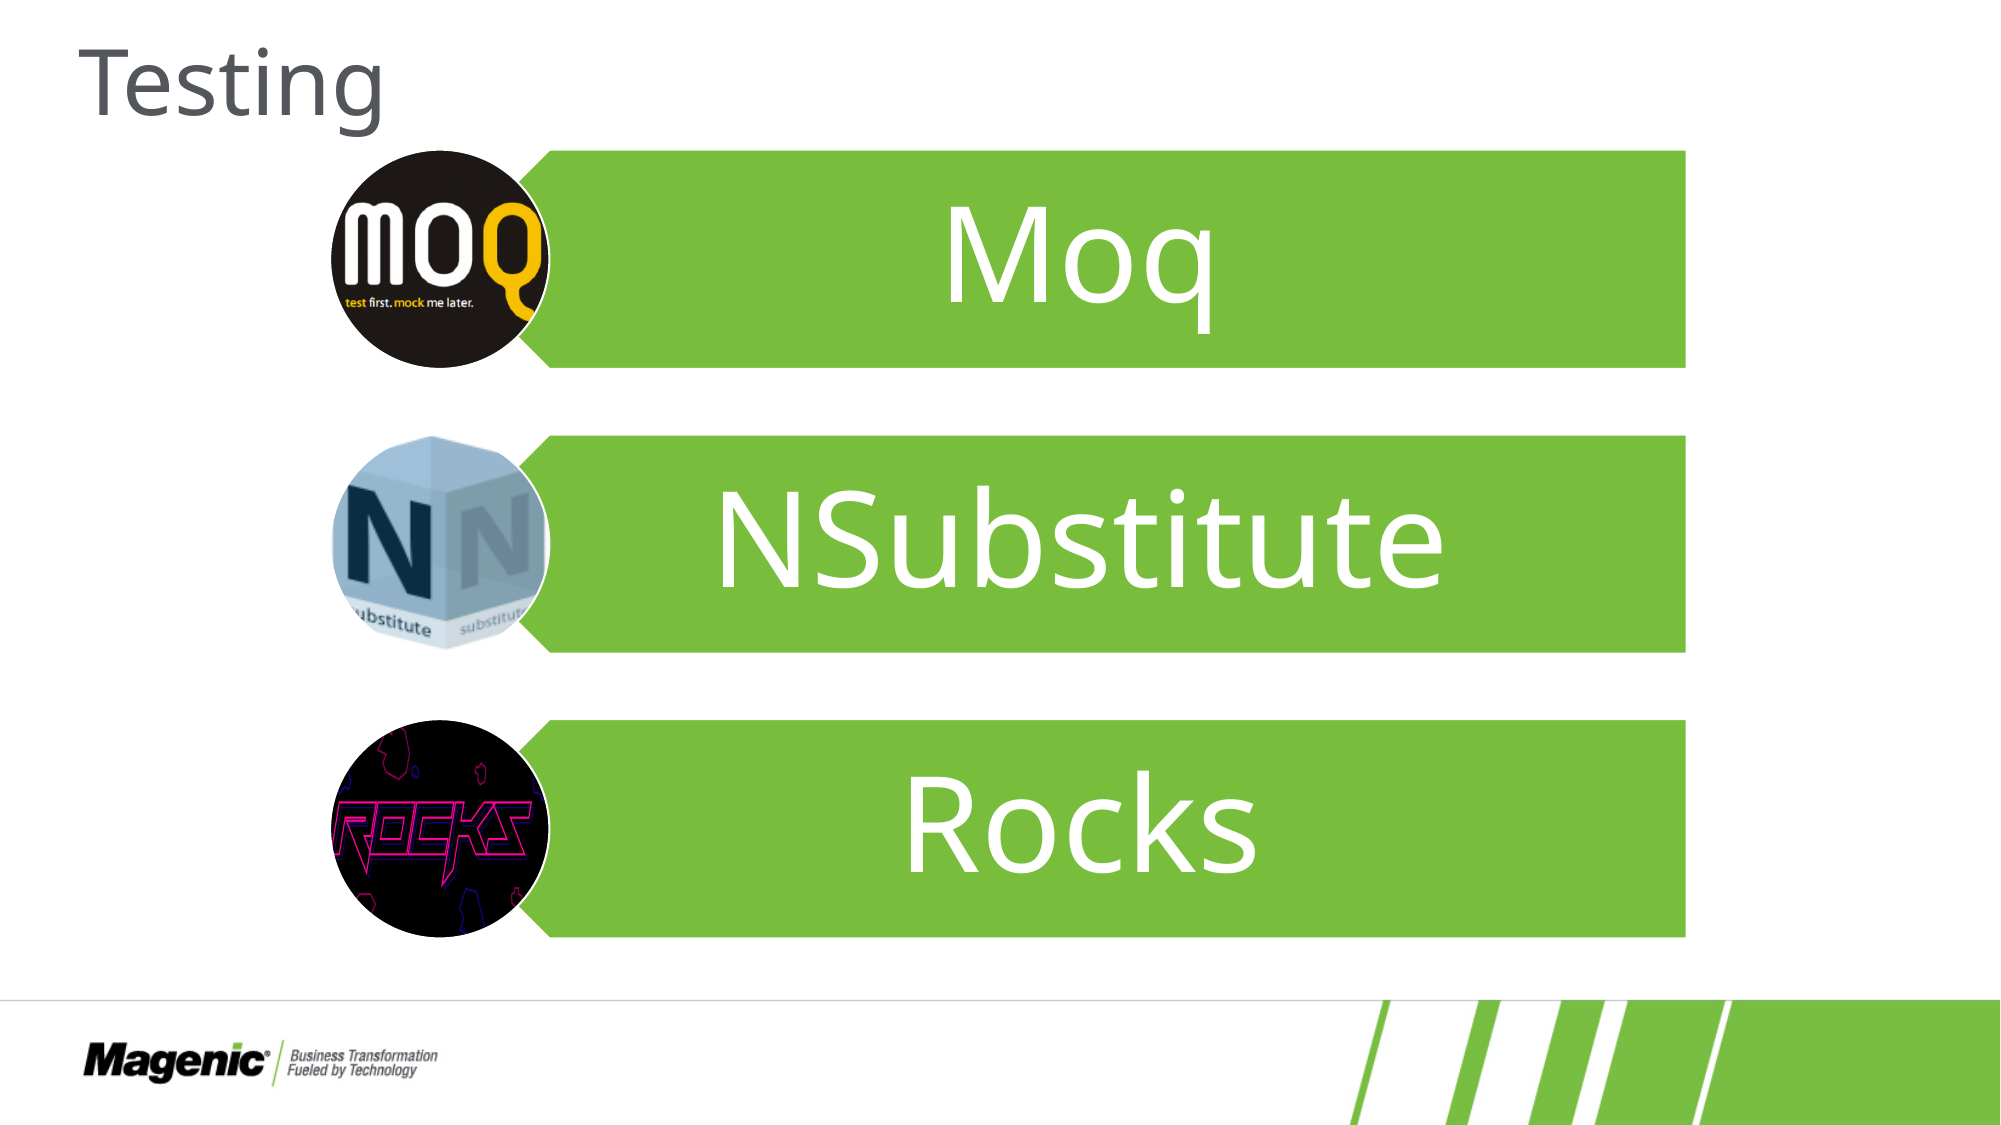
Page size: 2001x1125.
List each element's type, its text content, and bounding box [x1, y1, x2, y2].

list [70, 149, 1946, 939]
picture [0, 0, 2001, 1125]
title Testing [63, 41, 1938, 131]
